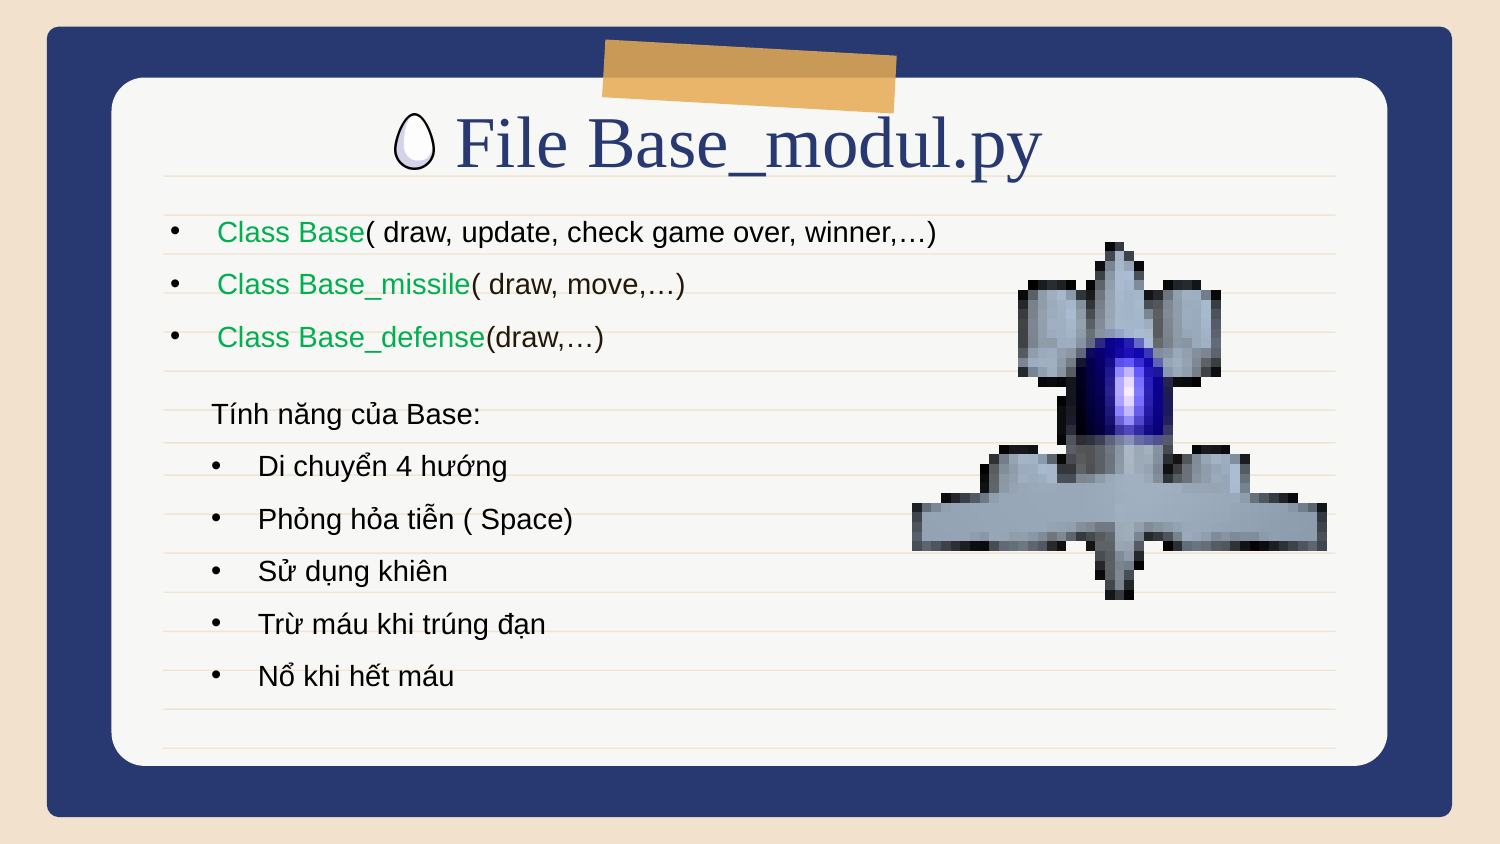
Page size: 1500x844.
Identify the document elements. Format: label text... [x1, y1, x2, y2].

picture [902, 242, 1338, 600]
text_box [162, 175, 1338, 750]
text_box [602, 39, 897, 114]
title File Base_modul.py [116, 87, 1382, 189]
text_box Tính năng của Base: Di chuyển 4 hướng Phỏng hỏa tiễn ( Space) Sử dụng khiên Trừ máu khi trúng đạn Nổ khi hết máu [196, 759, 778, 844]
picture [393, 113, 435, 170]
